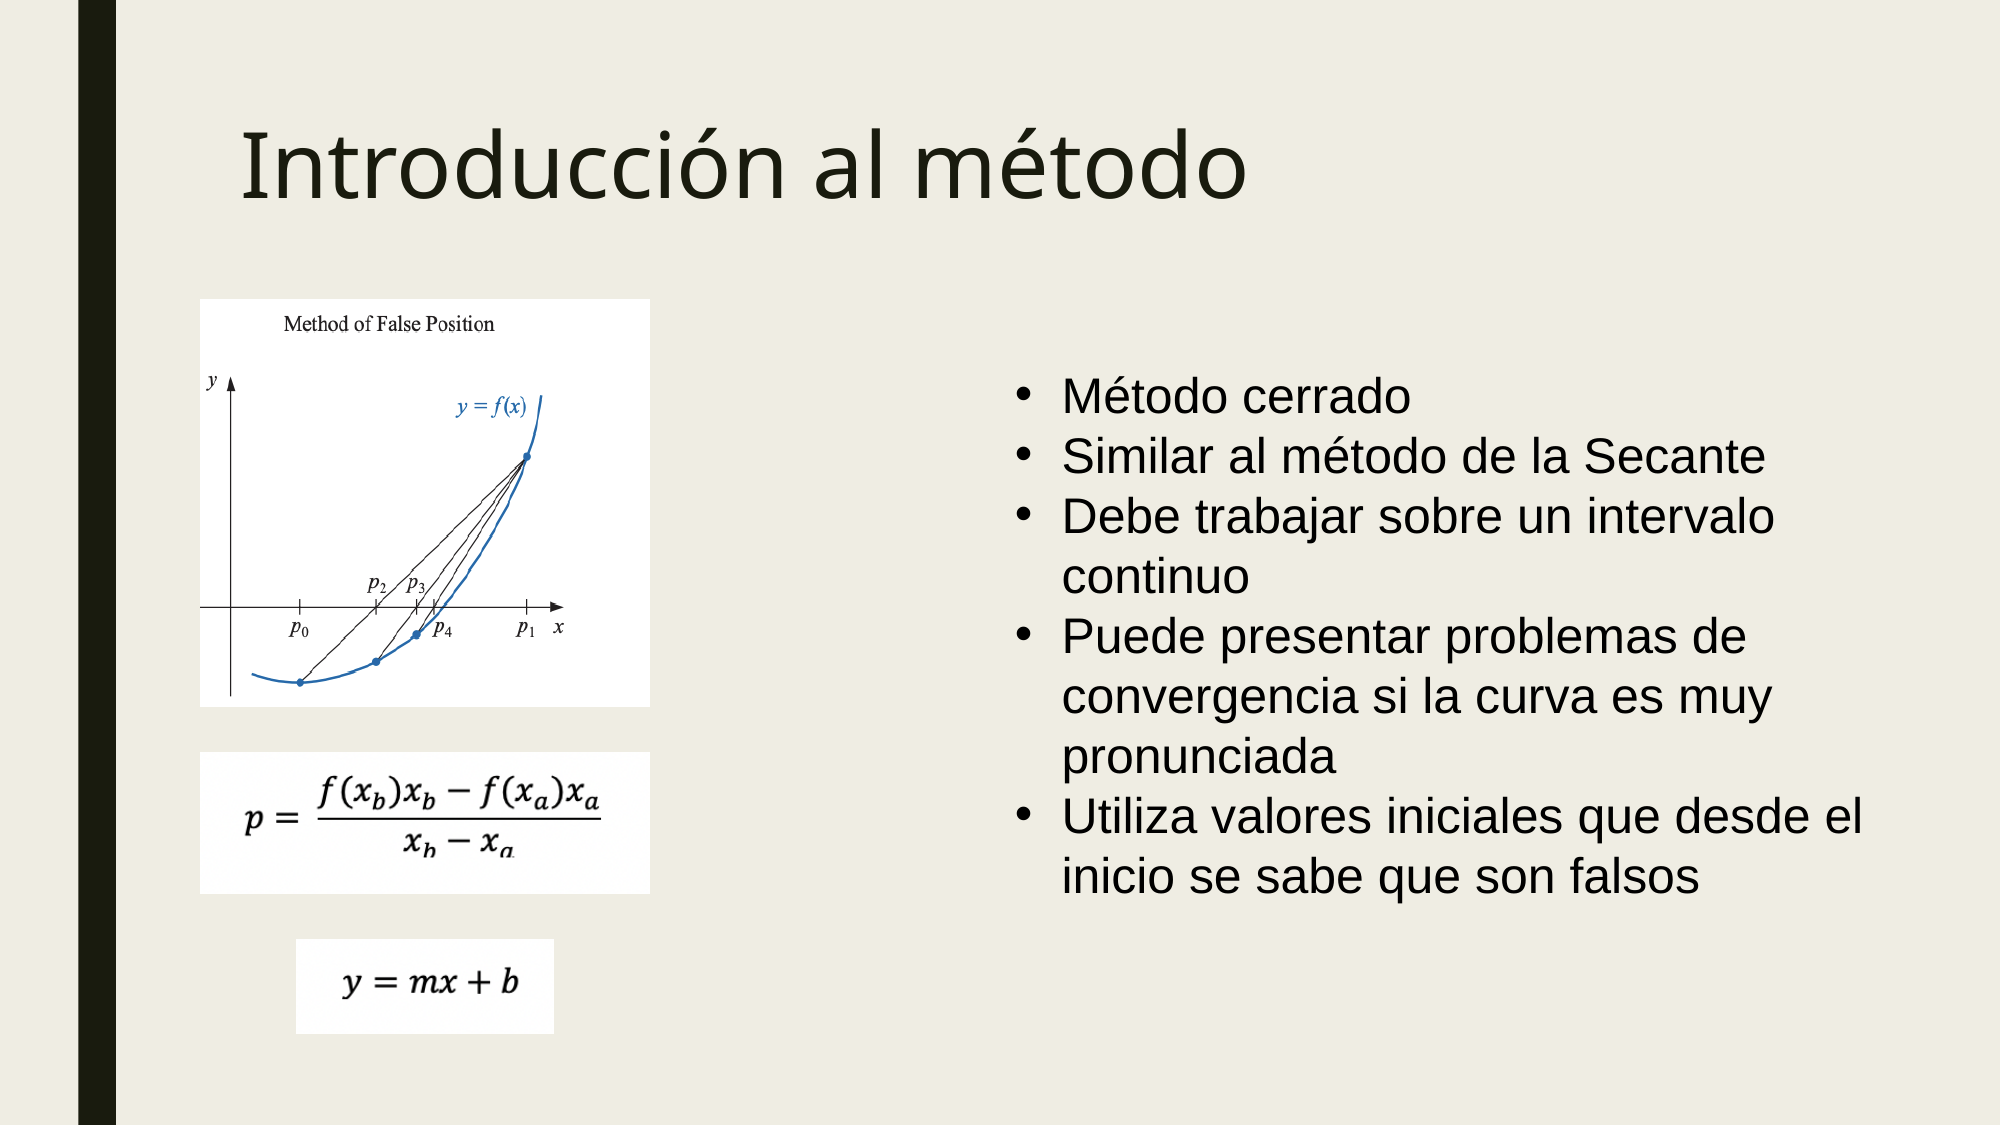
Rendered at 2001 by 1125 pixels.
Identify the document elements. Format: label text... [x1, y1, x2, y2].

title Introducción al método [225, 112, 1800, 357]
picture [199, 752, 650, 894]
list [296, 939, 554, 1034]
picture [199, 299, 650, 707]
text_box Método cerrado Similar al método de la Secante Debe trabajar sobre un intervalo continuo Puede presentar problemas de convergencia si la curva es muy pronunciada Utiliza valores iniciales que desde el inicio se sabe que son falsos [999, 356, 1907, 956]
